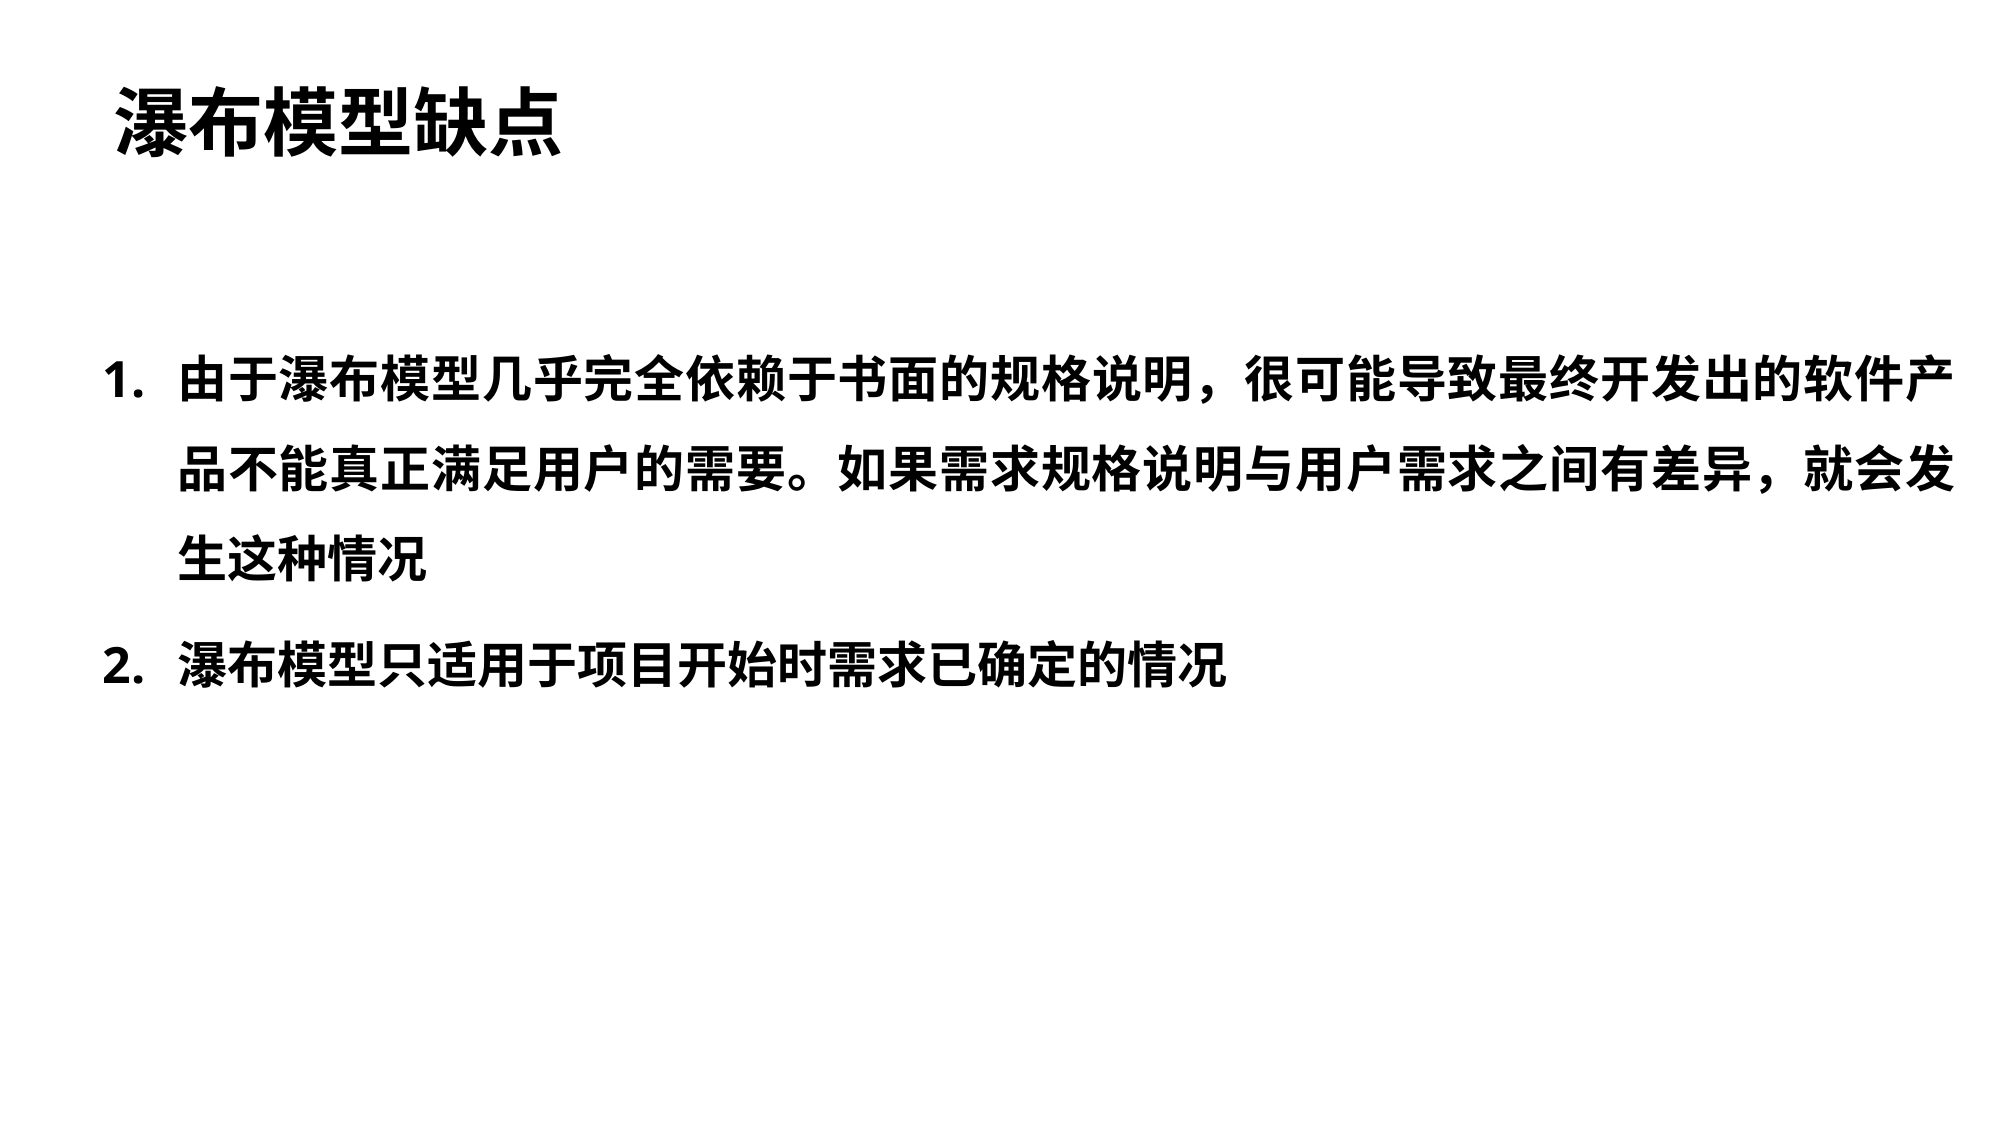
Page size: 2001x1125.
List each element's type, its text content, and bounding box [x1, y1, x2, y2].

text_box 瀑布模型缺点 [98, 22, 1428, 175]
text_box 由于瀑布模型几乎完全依赖于书面的规格说明，很可能导致最终开发出的软件产品不能真正满足用户的需要。如果需求规格说明与用户需求之间有差异，就会发生这种情况 瀑布模型只适用于项目开始时需求已确定的情况 [87, 309, 1971, 929]
text_box [98, 242, 1982, 861]
